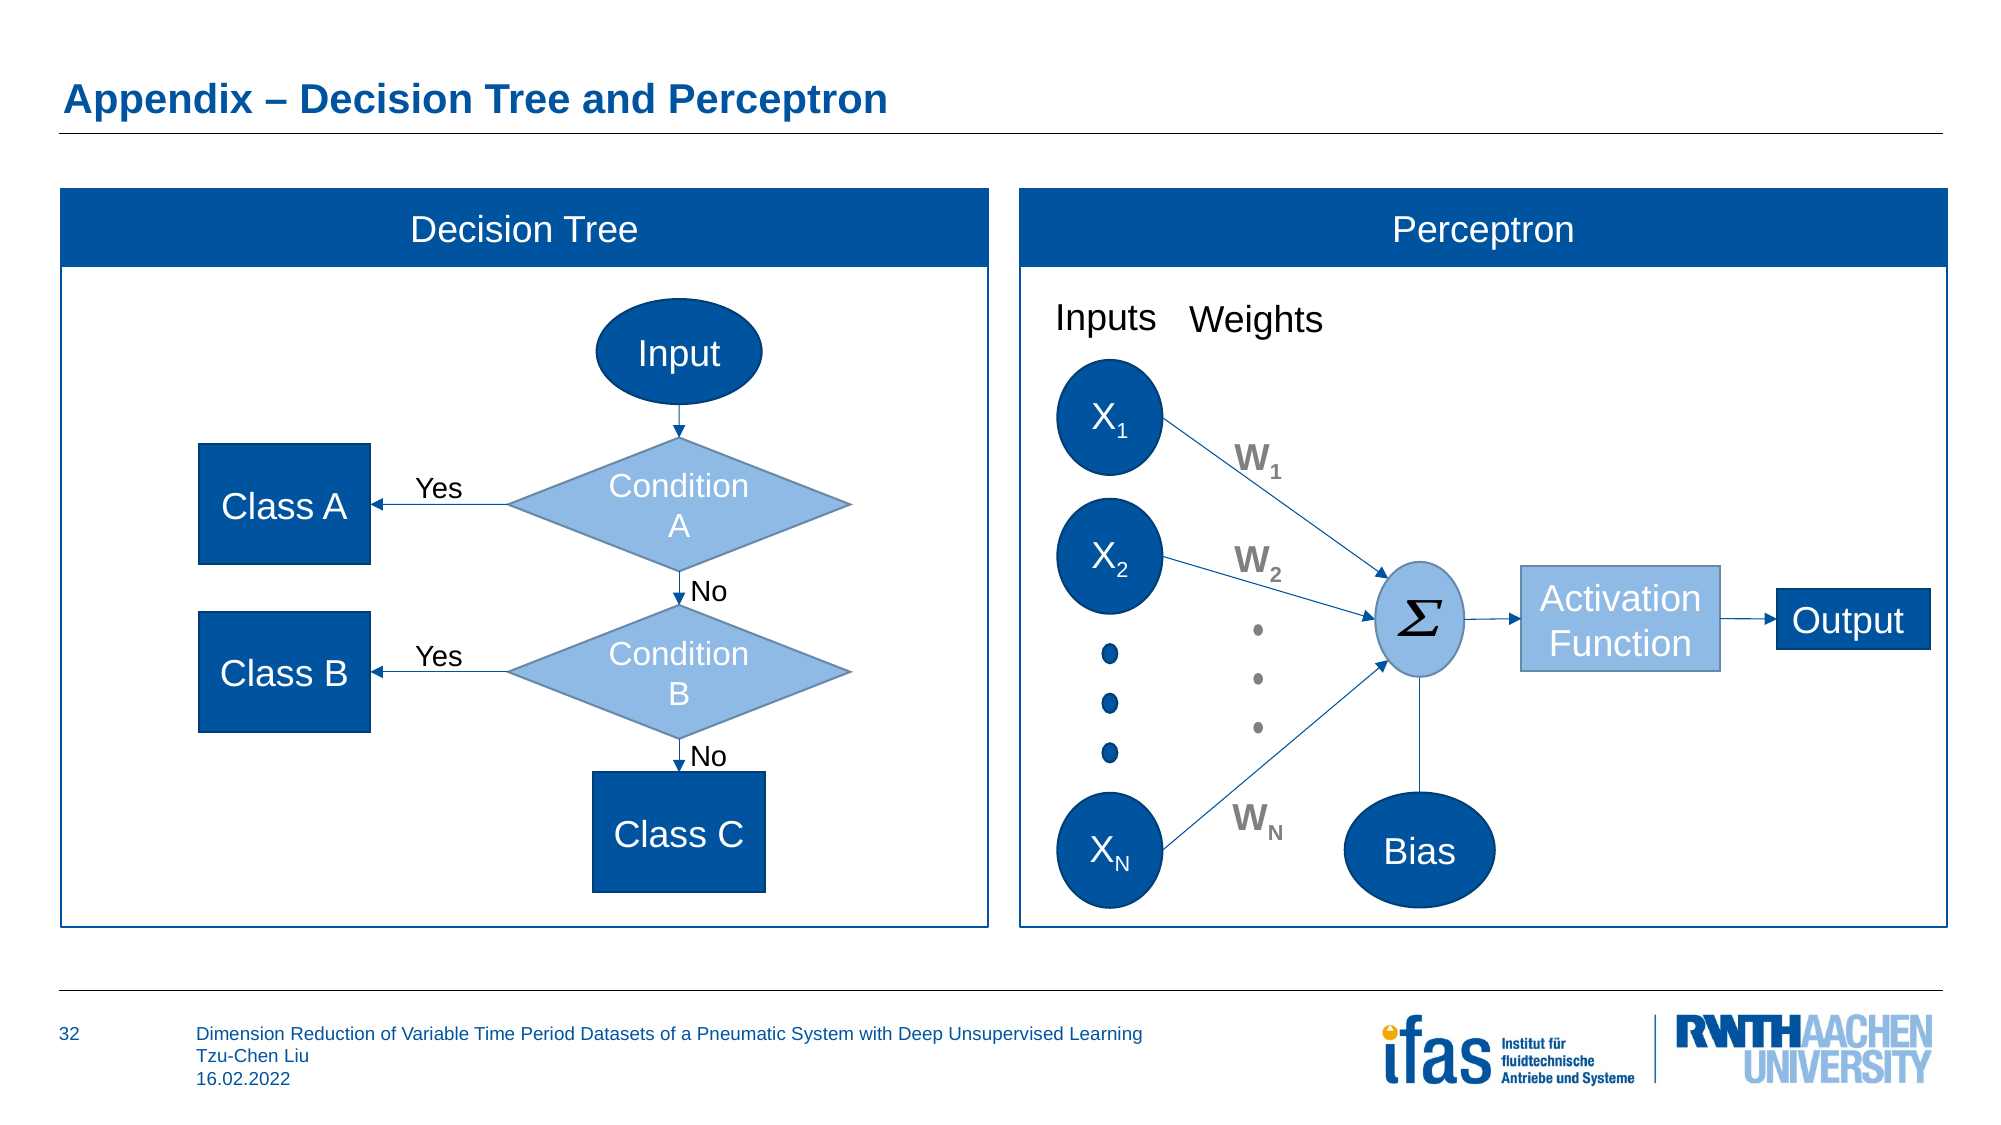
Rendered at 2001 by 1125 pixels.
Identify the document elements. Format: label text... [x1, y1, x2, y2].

title Appendix – Decision Tree and Perceptron [63, 33, 1947, 123]
text_box Perceptron [1020, 188, 1947, 266]
text_box [61, 496, 988, 927]
text_box Activation Function [1520, 565, 1721, 672]
text_box No [675, 730, 743, 781]
picture [1361, 1003, 1953, 1117]
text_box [1162, 417, 1389, 561]
text_box Input [595, 298, 763, 406]
text_box Class A [198, 443, 371, 565]
text_box [1253, 624, 1263, 636]
text_box Class B [198, 611, 371, 733]
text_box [1375, 561, 1465, 677]
text_box Yes [400, 462, 478, 504]
text_box Output [1776, 588, 1931, 650]
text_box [1162, 659, 1389, 851]
text_box Decision Tree [61, 188, 988, 266]
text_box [1040, 285, 1180, 908]
text_box Bias [1343, 791, 1496, 909]
text_box Condition B [505, 605, 854, 739]
text_box [61, 266, 988, 528]
text_box Weights [1180, 287, 1343, 348]
text_box Yes [400, 672, 478, 680]
text_box Yes [400, 505, 478, 513]
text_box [1162, 556, 1376, 620]
text_box No [675, 564, 743, 615]
text_box Yes [400, 630, 478, 671]
text_box Condition A [506, 436, 854, 571]
text_box [1020, 266, 1947, 927]
text_box Class C [592, 771, 766, 893]
